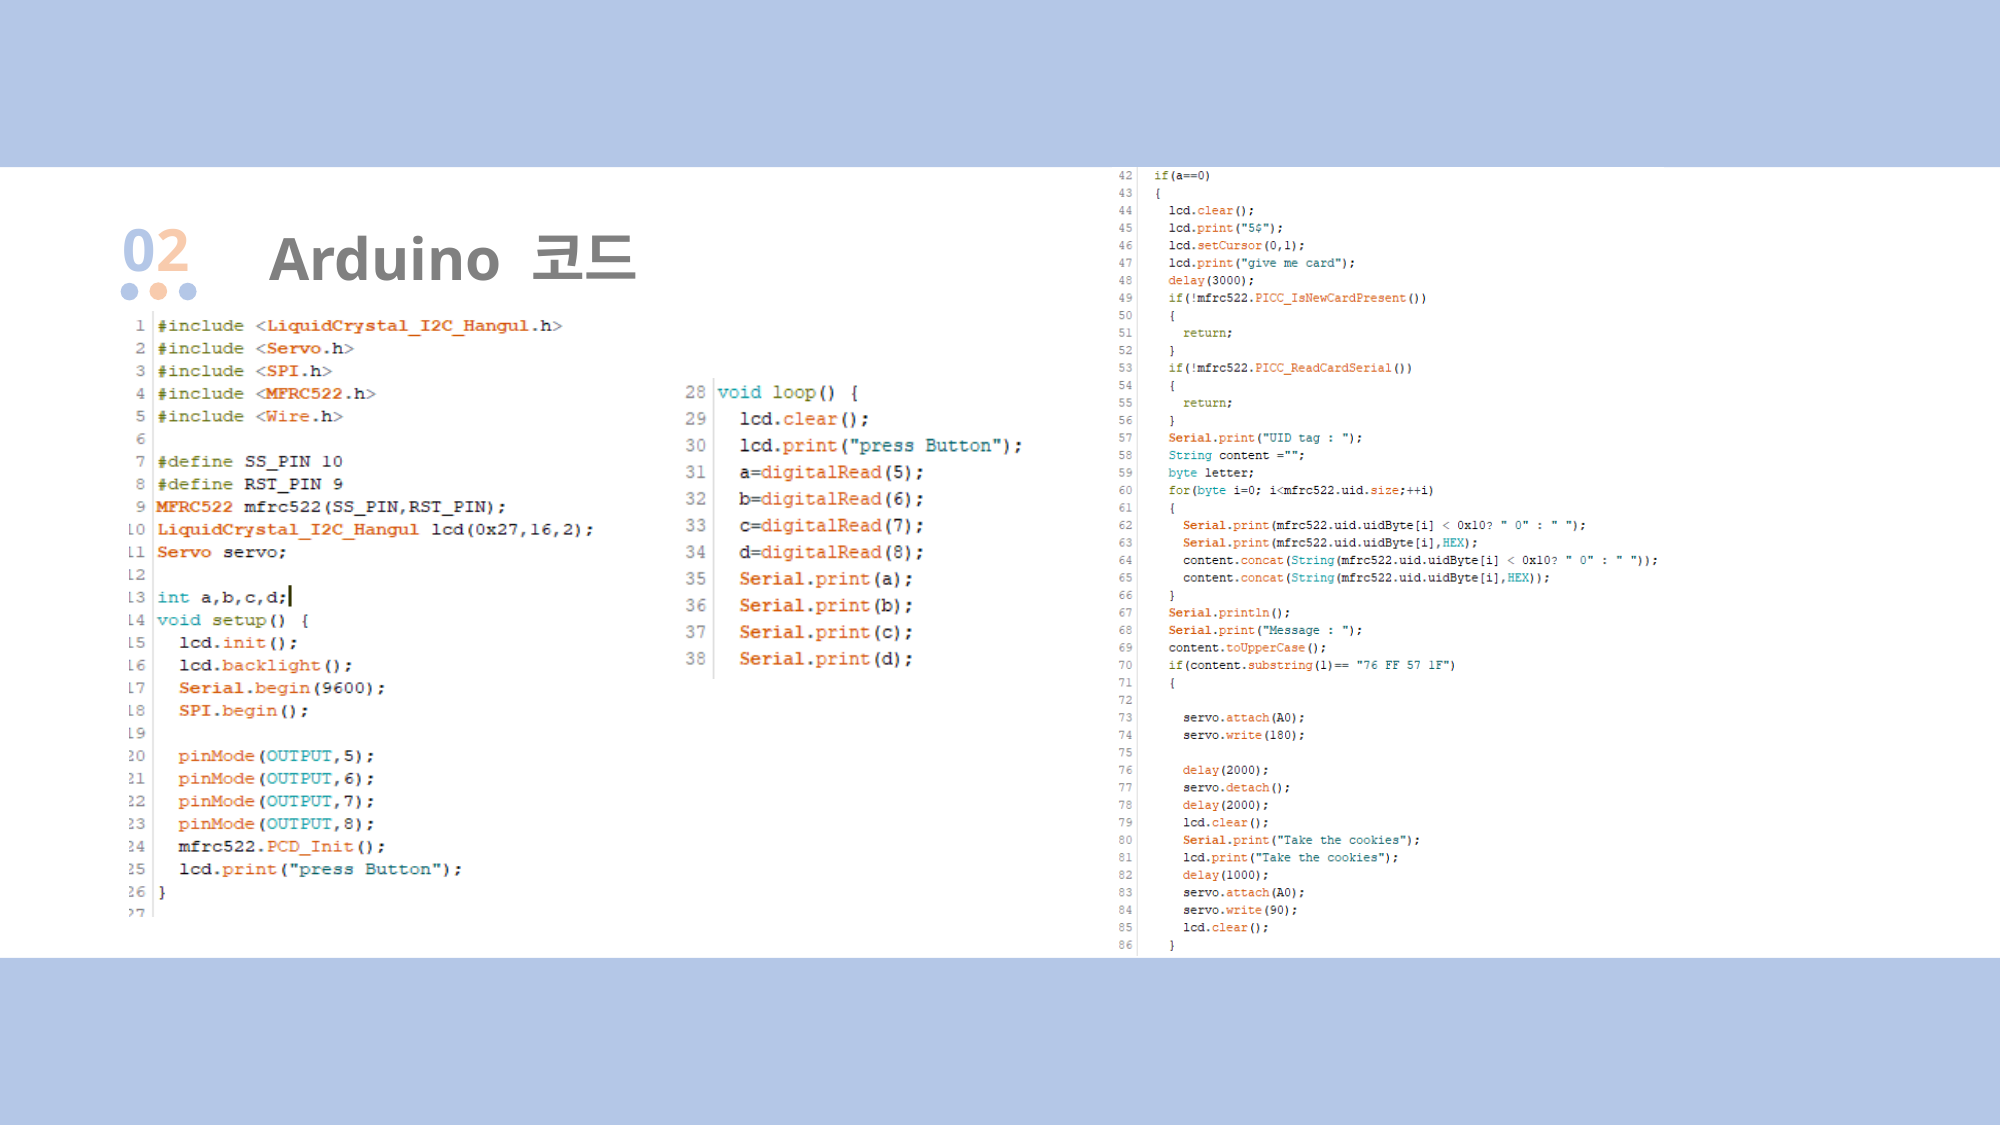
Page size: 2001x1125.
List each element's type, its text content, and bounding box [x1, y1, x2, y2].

text_box [119, 281, 140, 302]
text_box [177, 281, 198, 302]
text_box Arduino 코드 [254, 214, 1112, 300]
text_box [0, 0, 2000, 168]
picture [1112, 167, 1664, 956]
picture [129, 311, 602, 917]
text_box 02 [107, 205, 205, 291]
text_box [148, 281, 169, 302]
text_box [0, 957, 2000, 1125]
picture [674, 378, 1040, 679]
